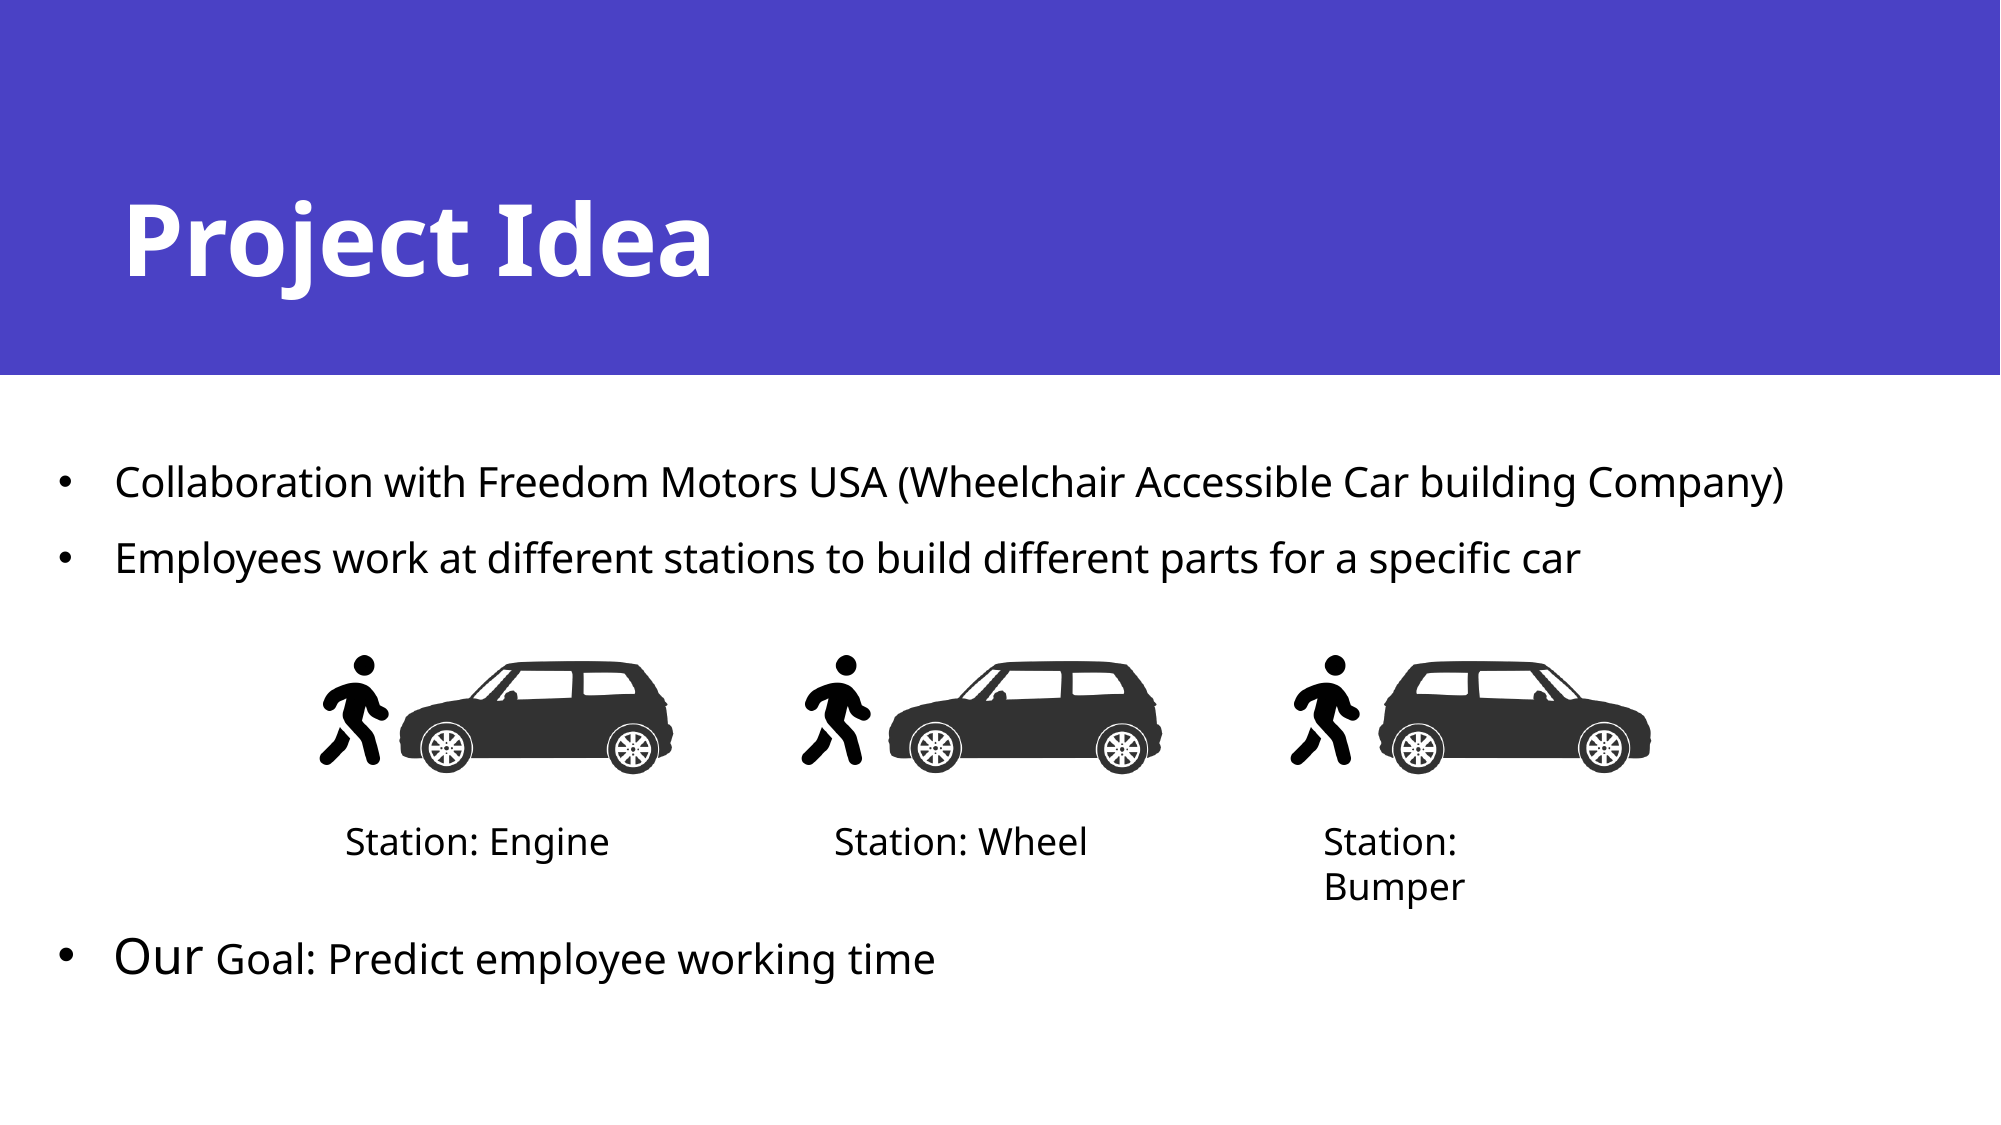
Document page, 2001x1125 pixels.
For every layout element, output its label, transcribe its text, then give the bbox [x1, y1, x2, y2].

text_box Our Goal: Predict employee working time [42, 917, 1405, 992]
list Collaboration with Freedom Motors USA (Wheelchair Accessible Car building Company) Employees work at different stations to build different parts for a specific car [43, 443, 1850, 705]
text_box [1270, 562, 1669, 872]
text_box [781, 562, 1180, 872]
title Project Idea [106, 59, 1669, 307]
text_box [299, 562, 691, 872]
